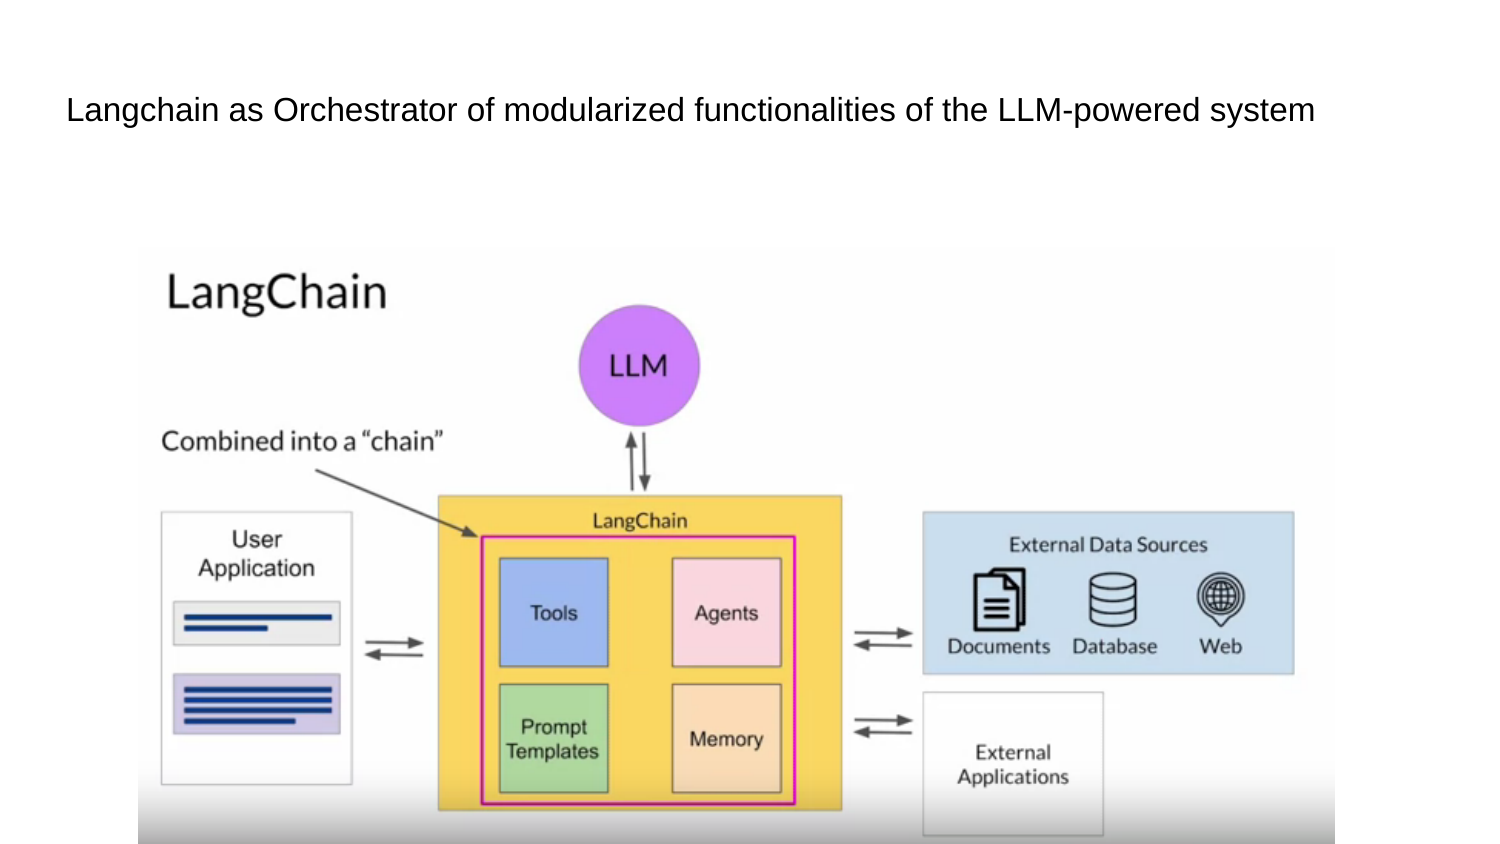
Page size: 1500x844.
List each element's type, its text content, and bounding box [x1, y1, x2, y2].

title Langchain as Orchestrator of modularized functionalities of the LLM-powered system [51, 72, 1449, 167]
picture [137, 247, 1335, 844]
